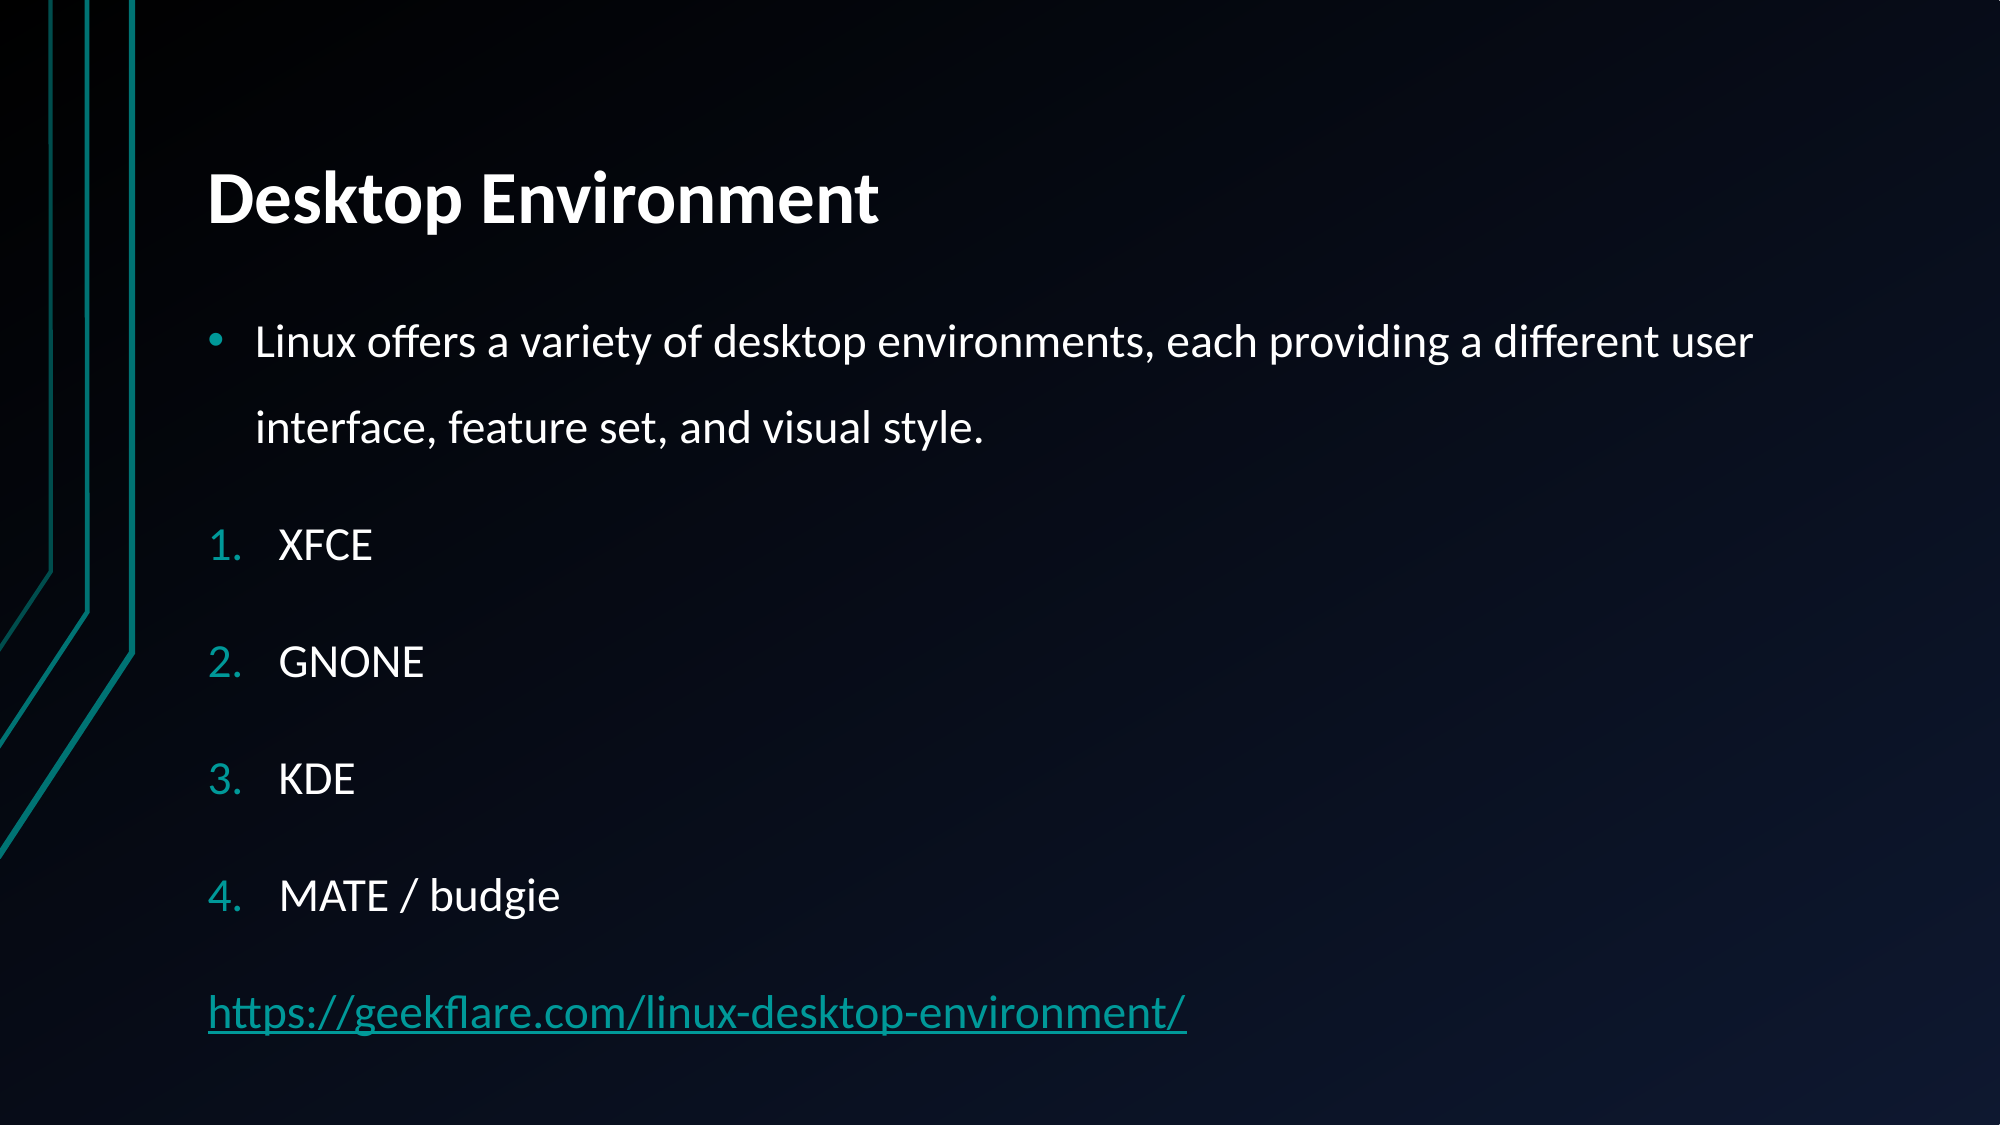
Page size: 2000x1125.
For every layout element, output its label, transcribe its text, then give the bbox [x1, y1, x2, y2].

list Linux offers a variety of desktop environments, each providing a different user interface, feature set, and visual style. XFCE GNONE KDE MATE / budgie https://geekflare.com/linux-desktop-environment/ [187, 272, 1812, 1053]
title Desktop Environment [187, 72, 1812, 250]
